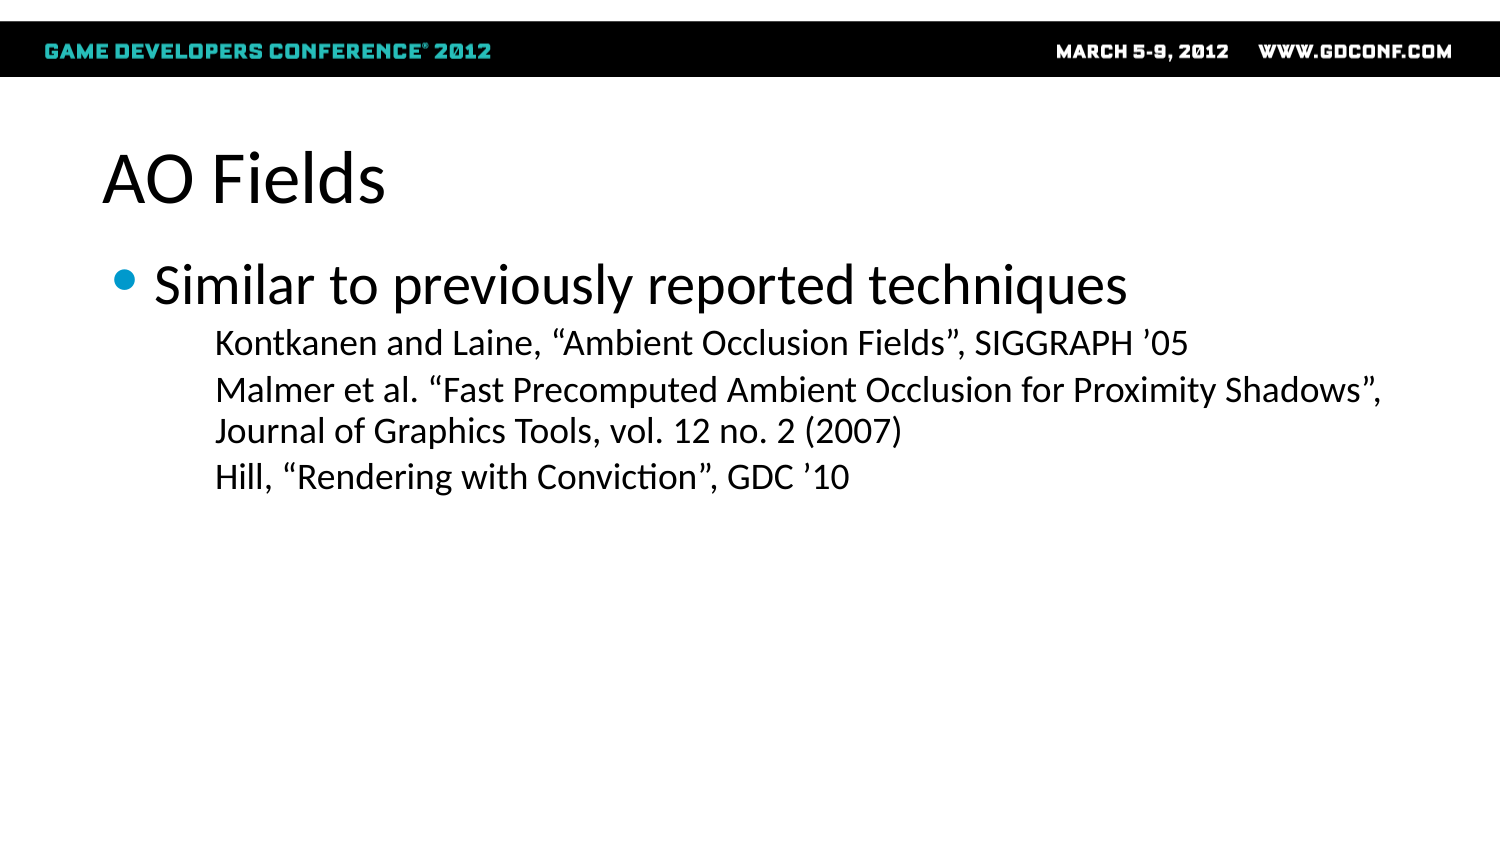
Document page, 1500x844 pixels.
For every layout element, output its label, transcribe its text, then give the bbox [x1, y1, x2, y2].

list Similar to previously reported techniques Kontkanen and Laine, “Ambient Occlusion Fields”, SIGGRAPH ’05 Malmer et al. “Fast Precomputed Ambient Occlusion for Proximity Shadows”, Journal of Graphics Tools, vol. 12 no. 2 (2007) Hill, “Rendering with Conviction”, GDC ’10 [87, 246, 1413, 698]
title AO Fields [87, 109, 1413, 238]
picture [0, 0, 1500, 77]
